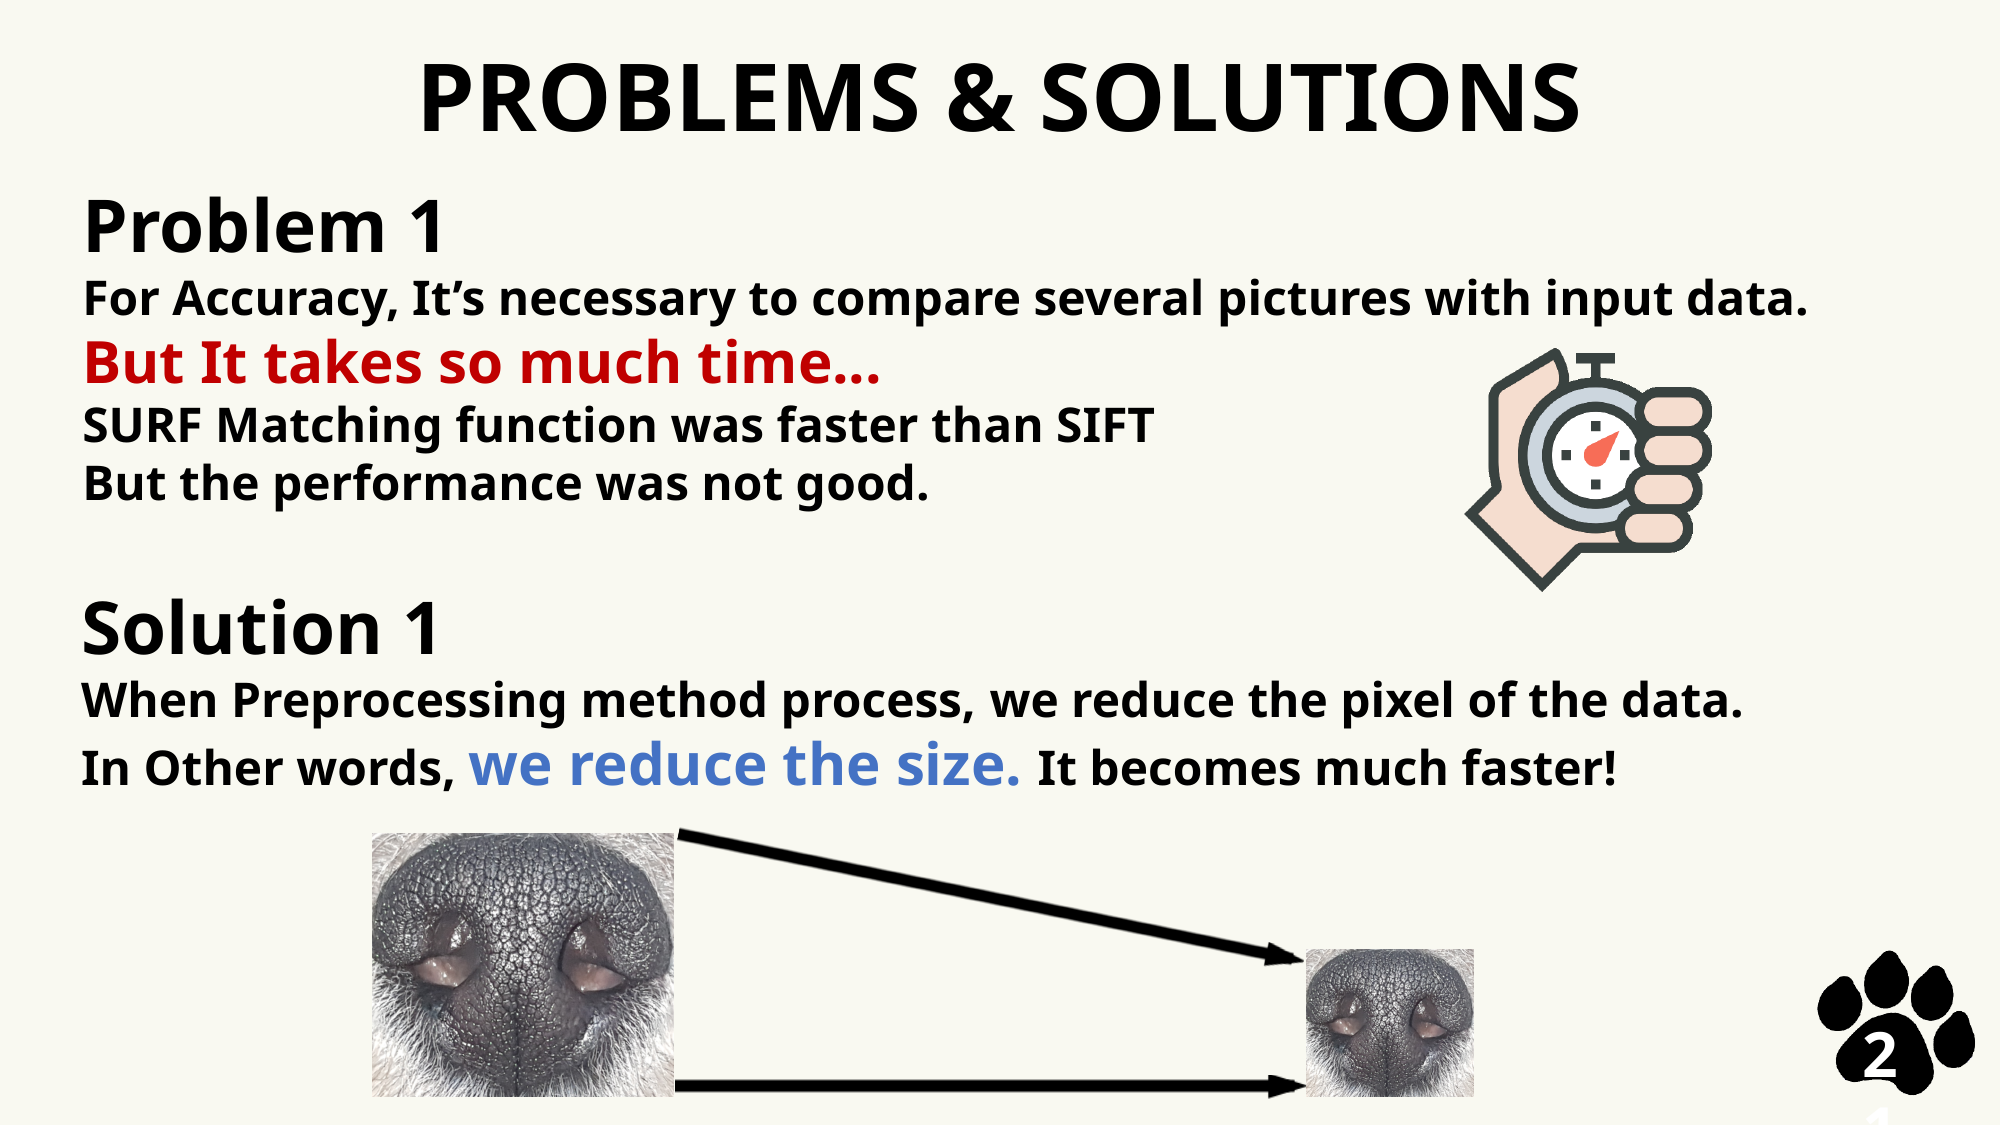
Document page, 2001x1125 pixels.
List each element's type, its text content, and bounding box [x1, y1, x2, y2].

picture [1464, 346, 1712, 594]
picture [372, 832, 1475, 1101]
text_box Problem 1 For Accuracy, It’s necessary to compare several pictures with input data. But It takes so much time... SURF Matching function was faster than SIFT But the performance was not good. [67, 172, 1935, 518]
text_box Solution 1 When Preprocessing method process, we reduce the pixel of the data. In Other words, we reduce the size. It becomes much faster! [66, 574, 1934, 805]
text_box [1788, 922, 2000, 1125]
title PROBLEMS & SOLUTIONS [0, 28, 2000, 174]
